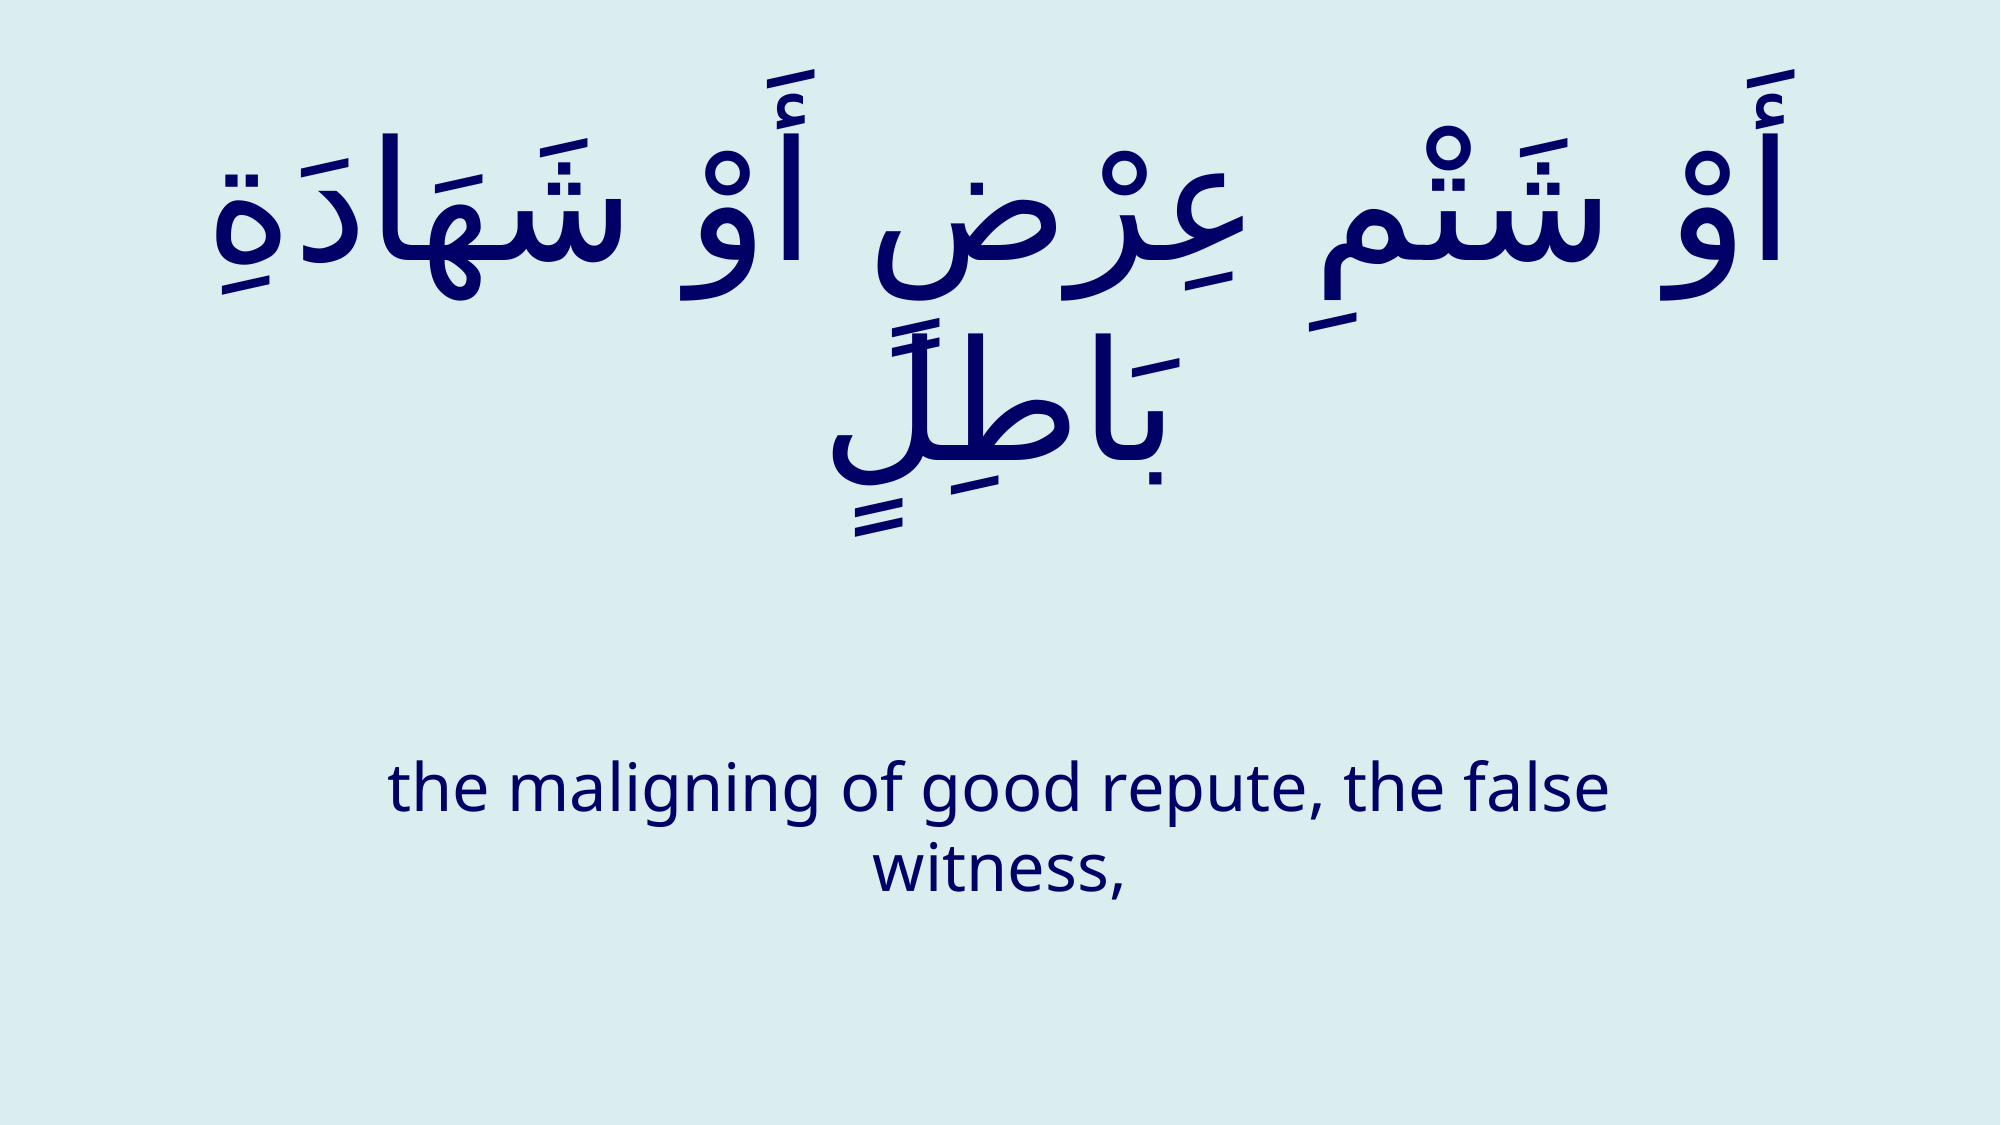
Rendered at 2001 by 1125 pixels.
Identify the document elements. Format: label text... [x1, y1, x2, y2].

list the maligning of good repute, the false witness, [356, 737, 1644, 1050]
title أَوْ شَتْمِ عِرْضٍ أَوْ شَهَادَةِ بَاطِلٍ [0, 200, 2000, 388]
